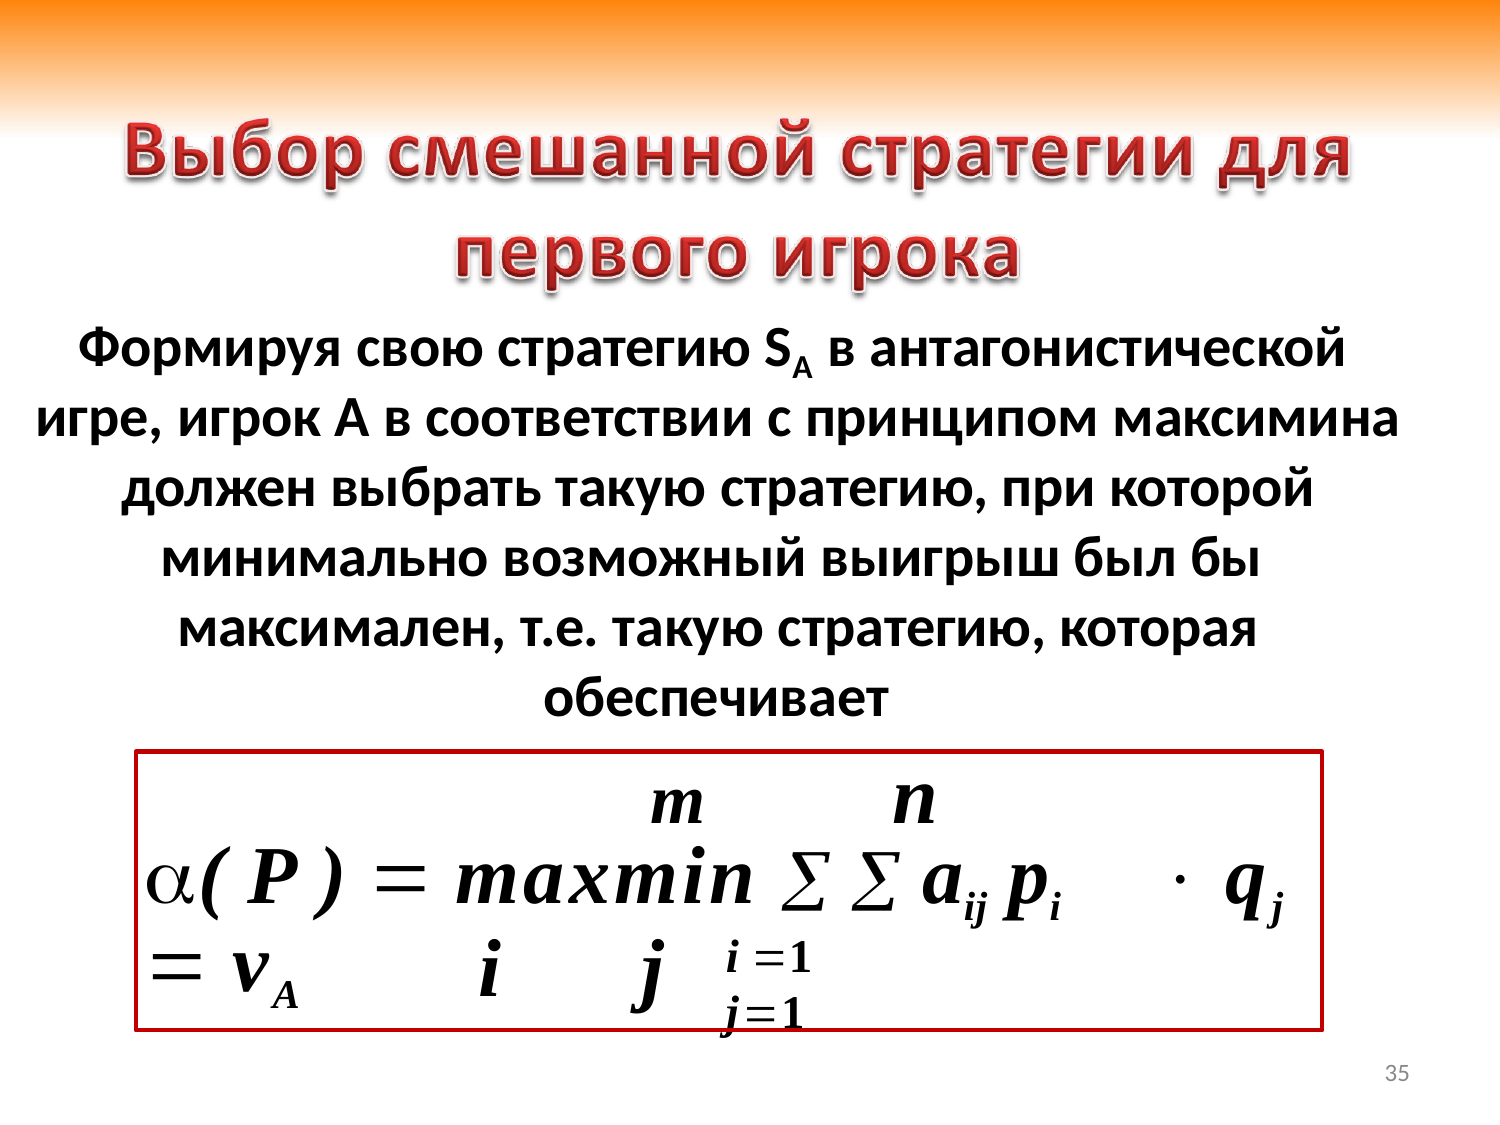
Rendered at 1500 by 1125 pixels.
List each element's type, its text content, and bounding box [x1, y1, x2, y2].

slide_number 35 [1378, 1060, 1417, 1125]
text_box i 1 j1 [725, 1031, 879, 1038]
title Формируя свою стратегию SА в антагонистической [74, 322, 1362, 376]
text_box [135, 751, 1323, 1031]
list игре, игрок А в соответствии с принципом максимина должен выбрать такую стратегию, при которой минимально возможный выигрыш был бы максимален, т.е. такую стратегию, которая обеспечивает m n ( P )  maxmin   aij pi  qj  vA [27, 376, 1407, 1017]
picture [0, 0, 1500, 314]
